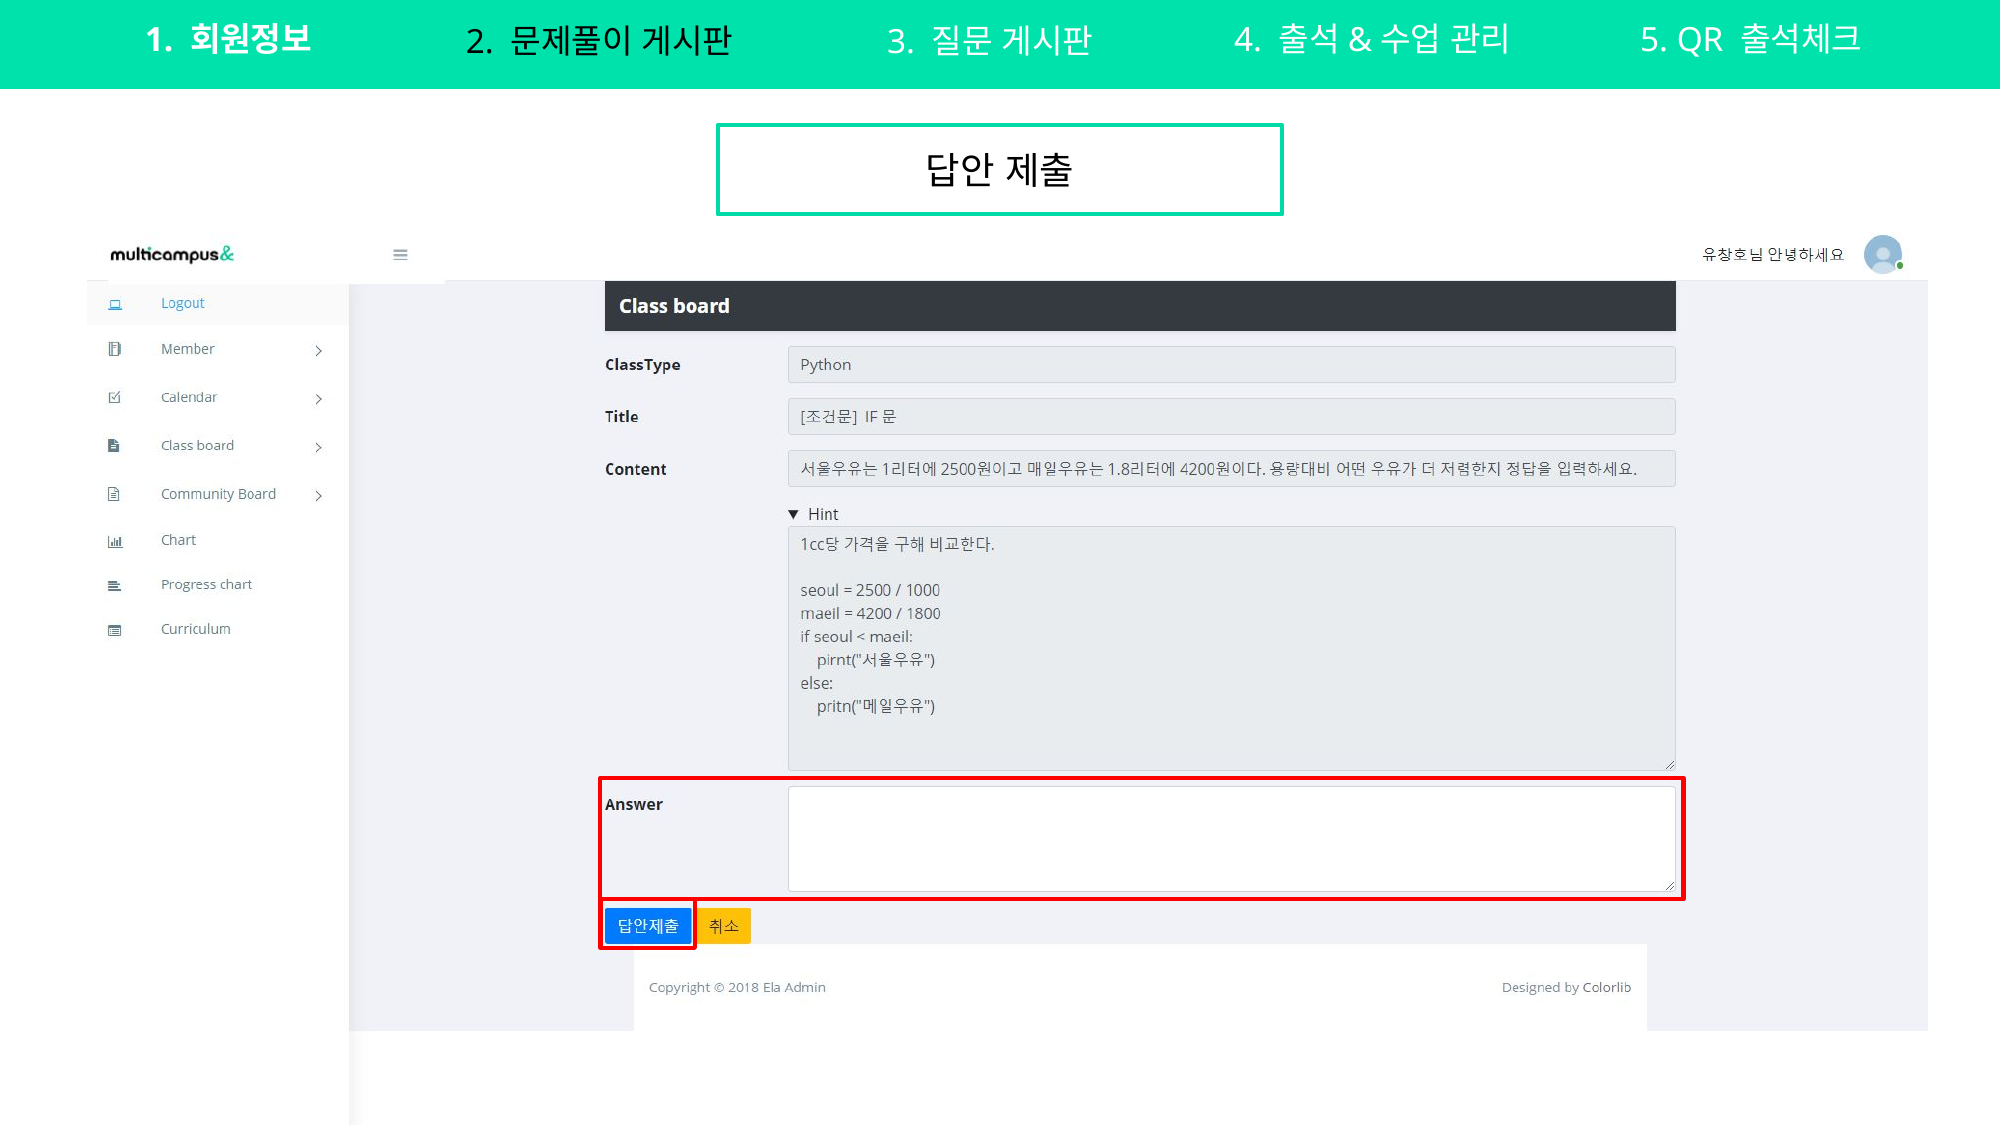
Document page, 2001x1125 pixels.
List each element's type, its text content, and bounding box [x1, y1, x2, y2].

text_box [1549, 10, 1912, 69]
text_box 답안 제출 [716, 123, 1284, 216]
text_box [0, 0, 2000, 89]
picture [87, 231, 1928, 1125]
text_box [0, 10, 1547, 69]
